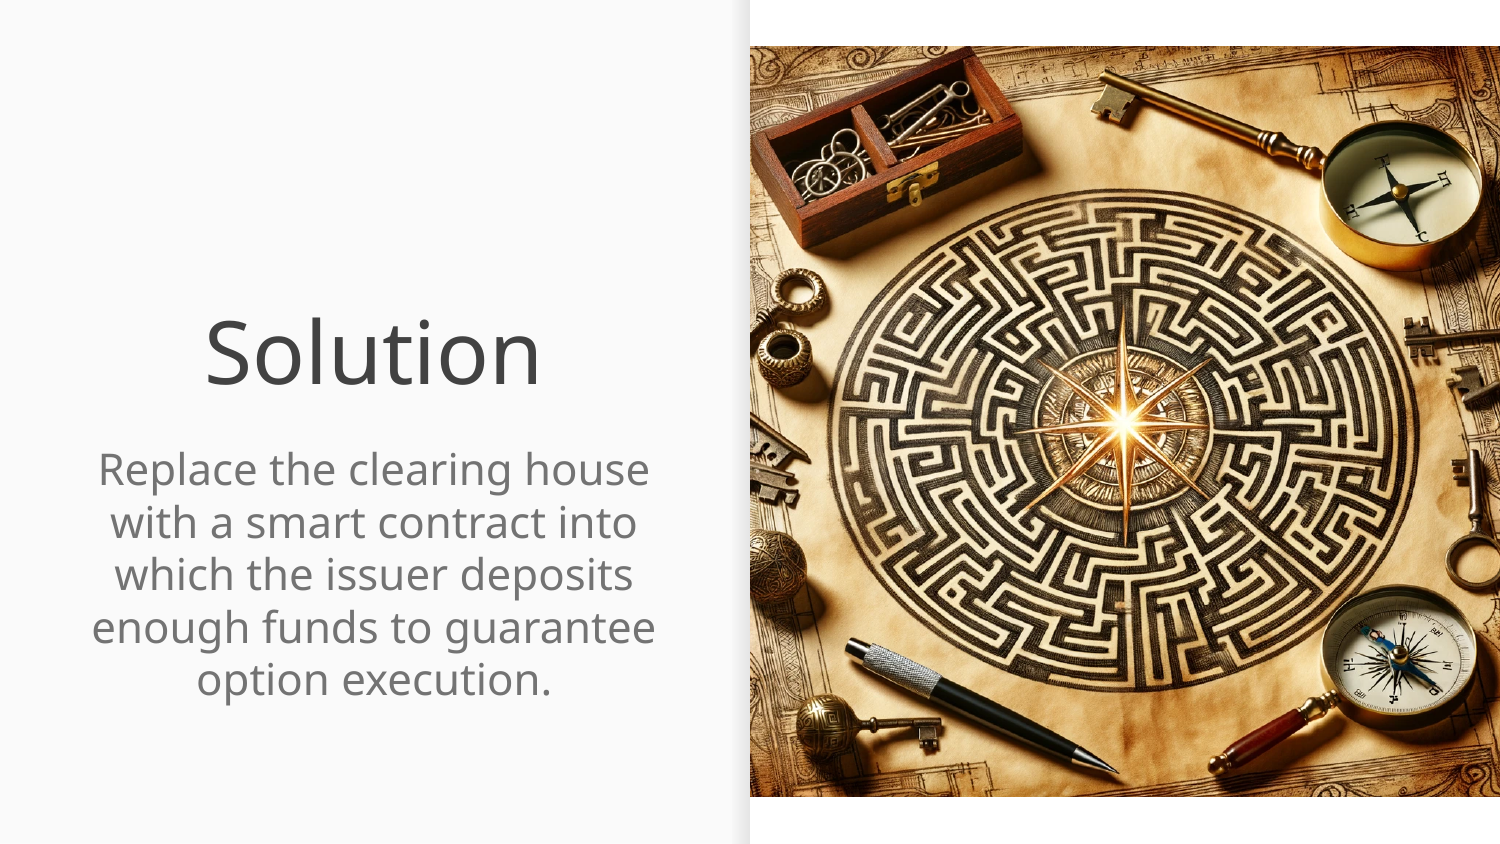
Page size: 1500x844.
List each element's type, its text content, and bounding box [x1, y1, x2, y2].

picture [749, 46, 1500, 798]
title Solution [42, 173, 707, 417]
subtitle Replace the clearing house with a smart contract into which the issuer deposits enough funds to guarantee option execution. [42, 427, 707, 671]
